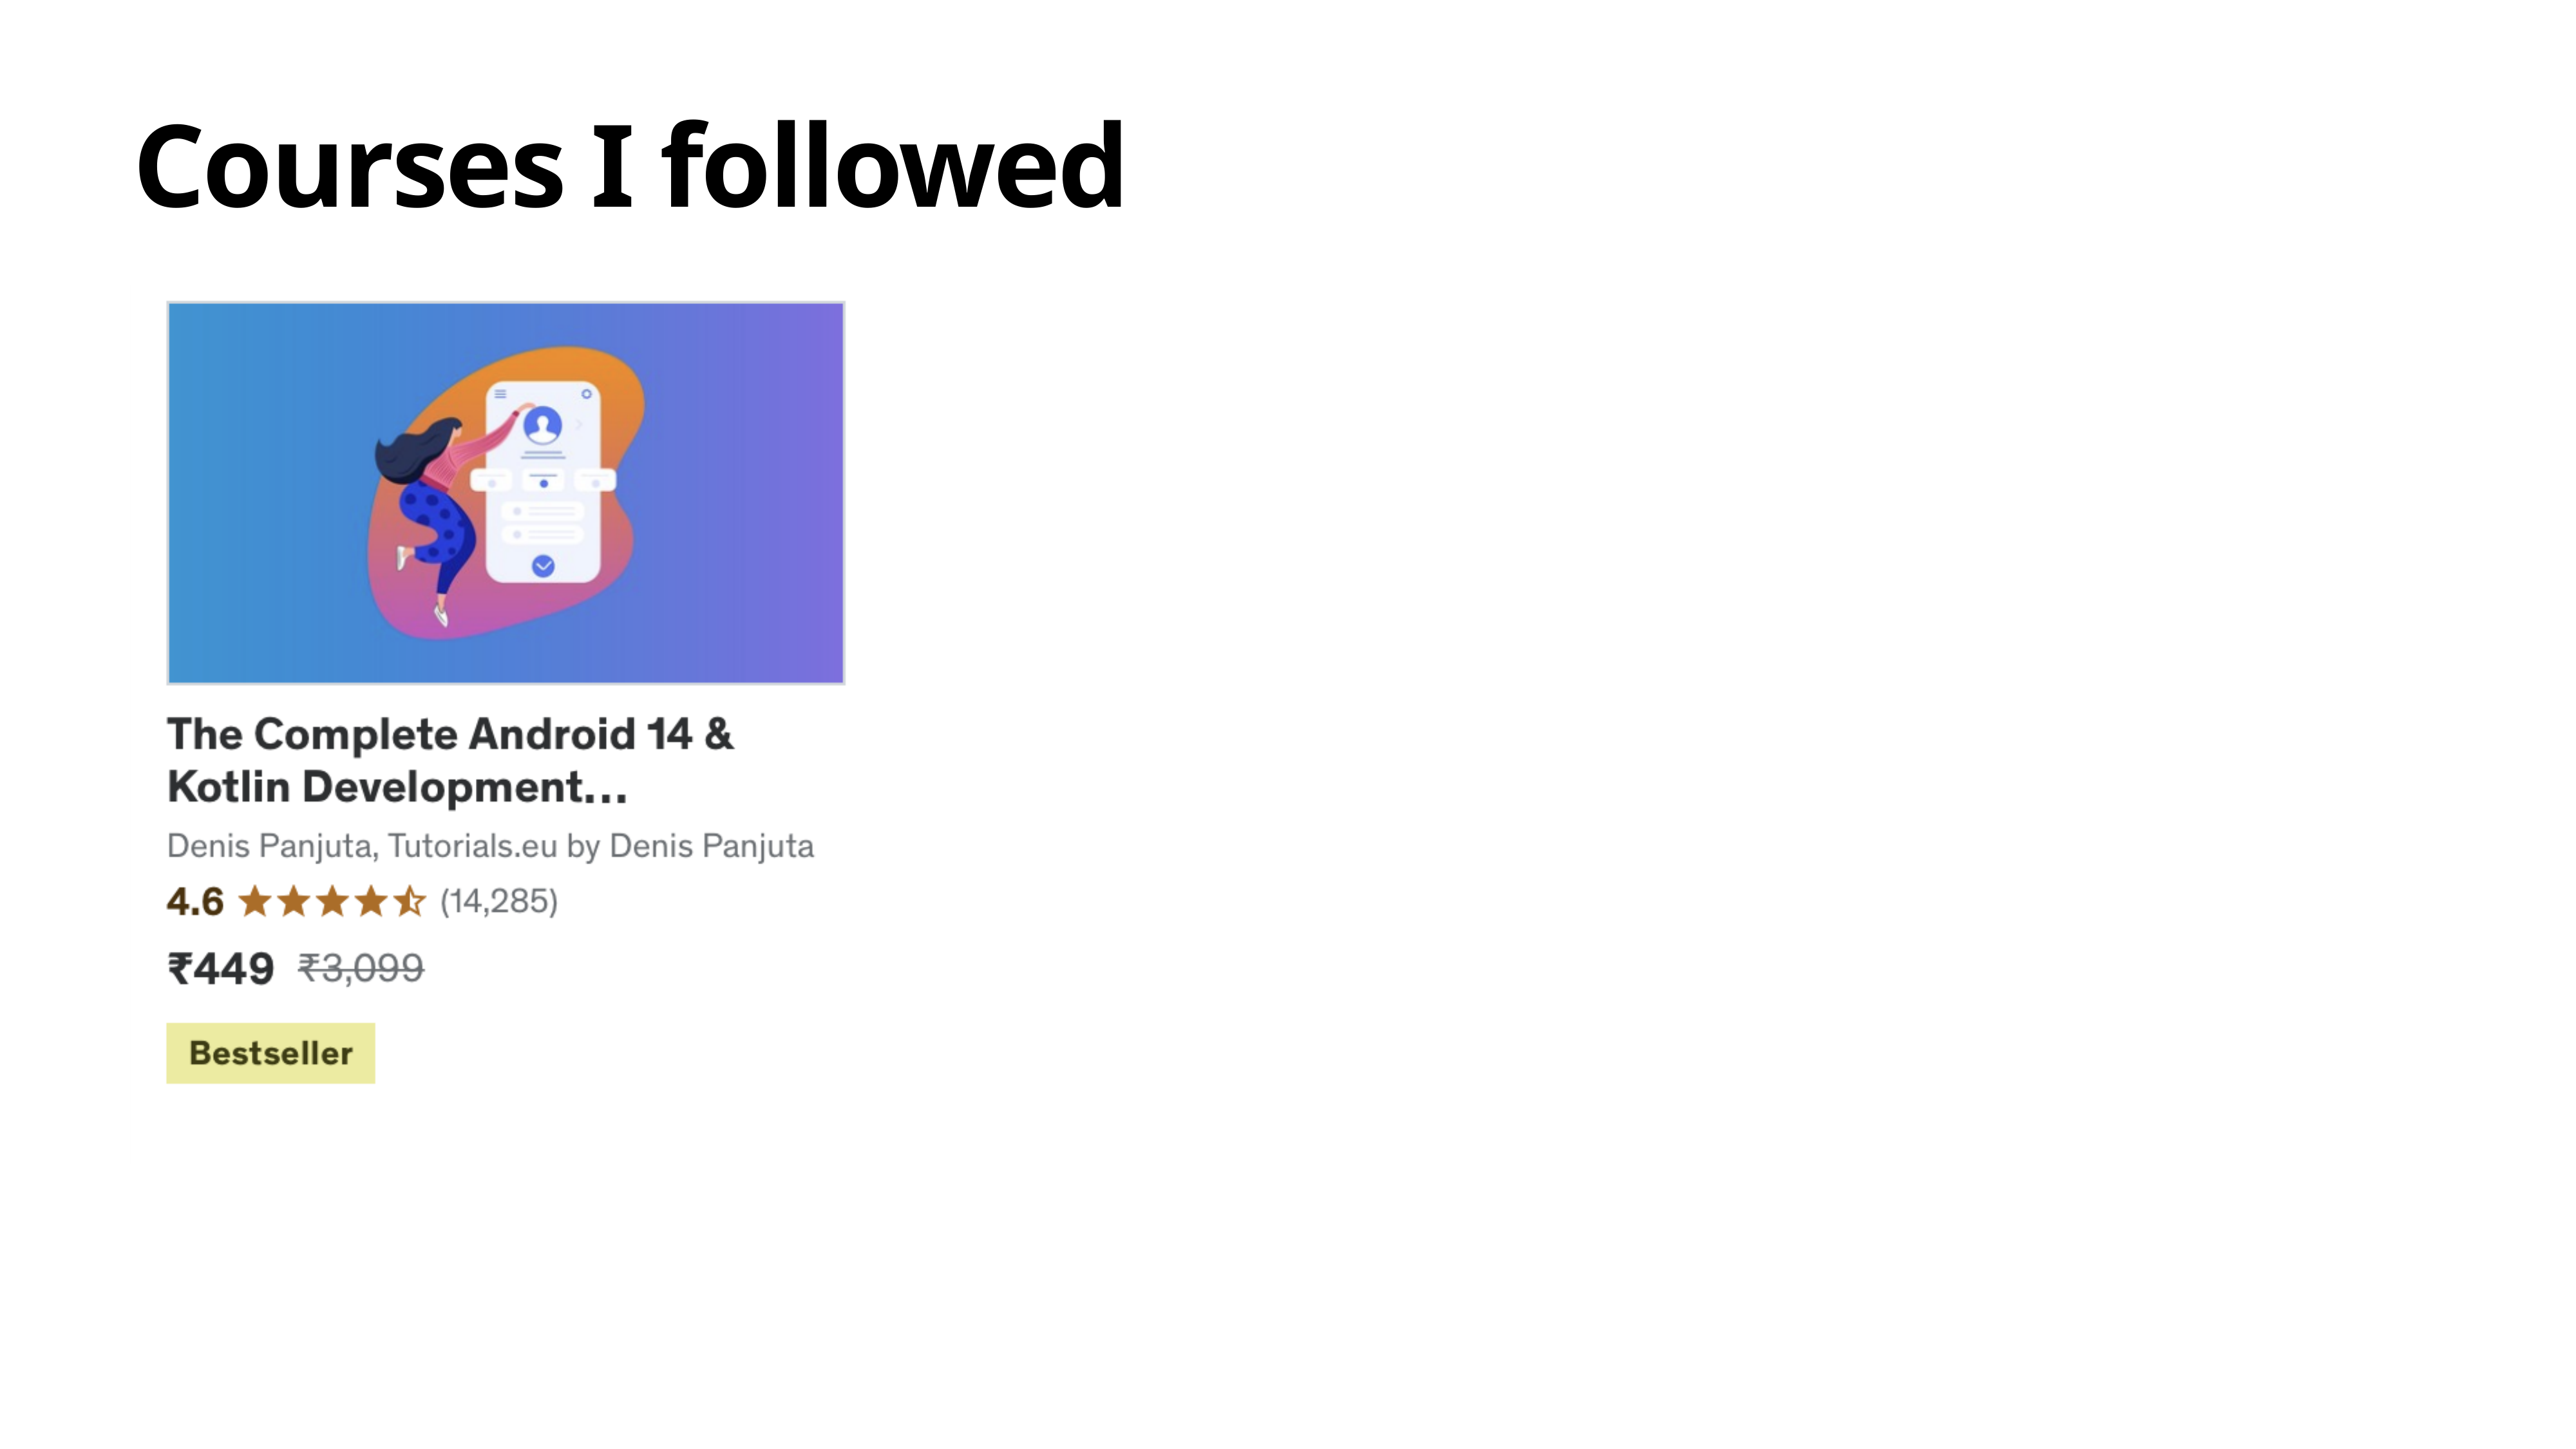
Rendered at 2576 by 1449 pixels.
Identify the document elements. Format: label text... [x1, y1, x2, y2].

picture [129, 284, 868, 1164]
title Courses I followed [127, 113, 2449, 266]
